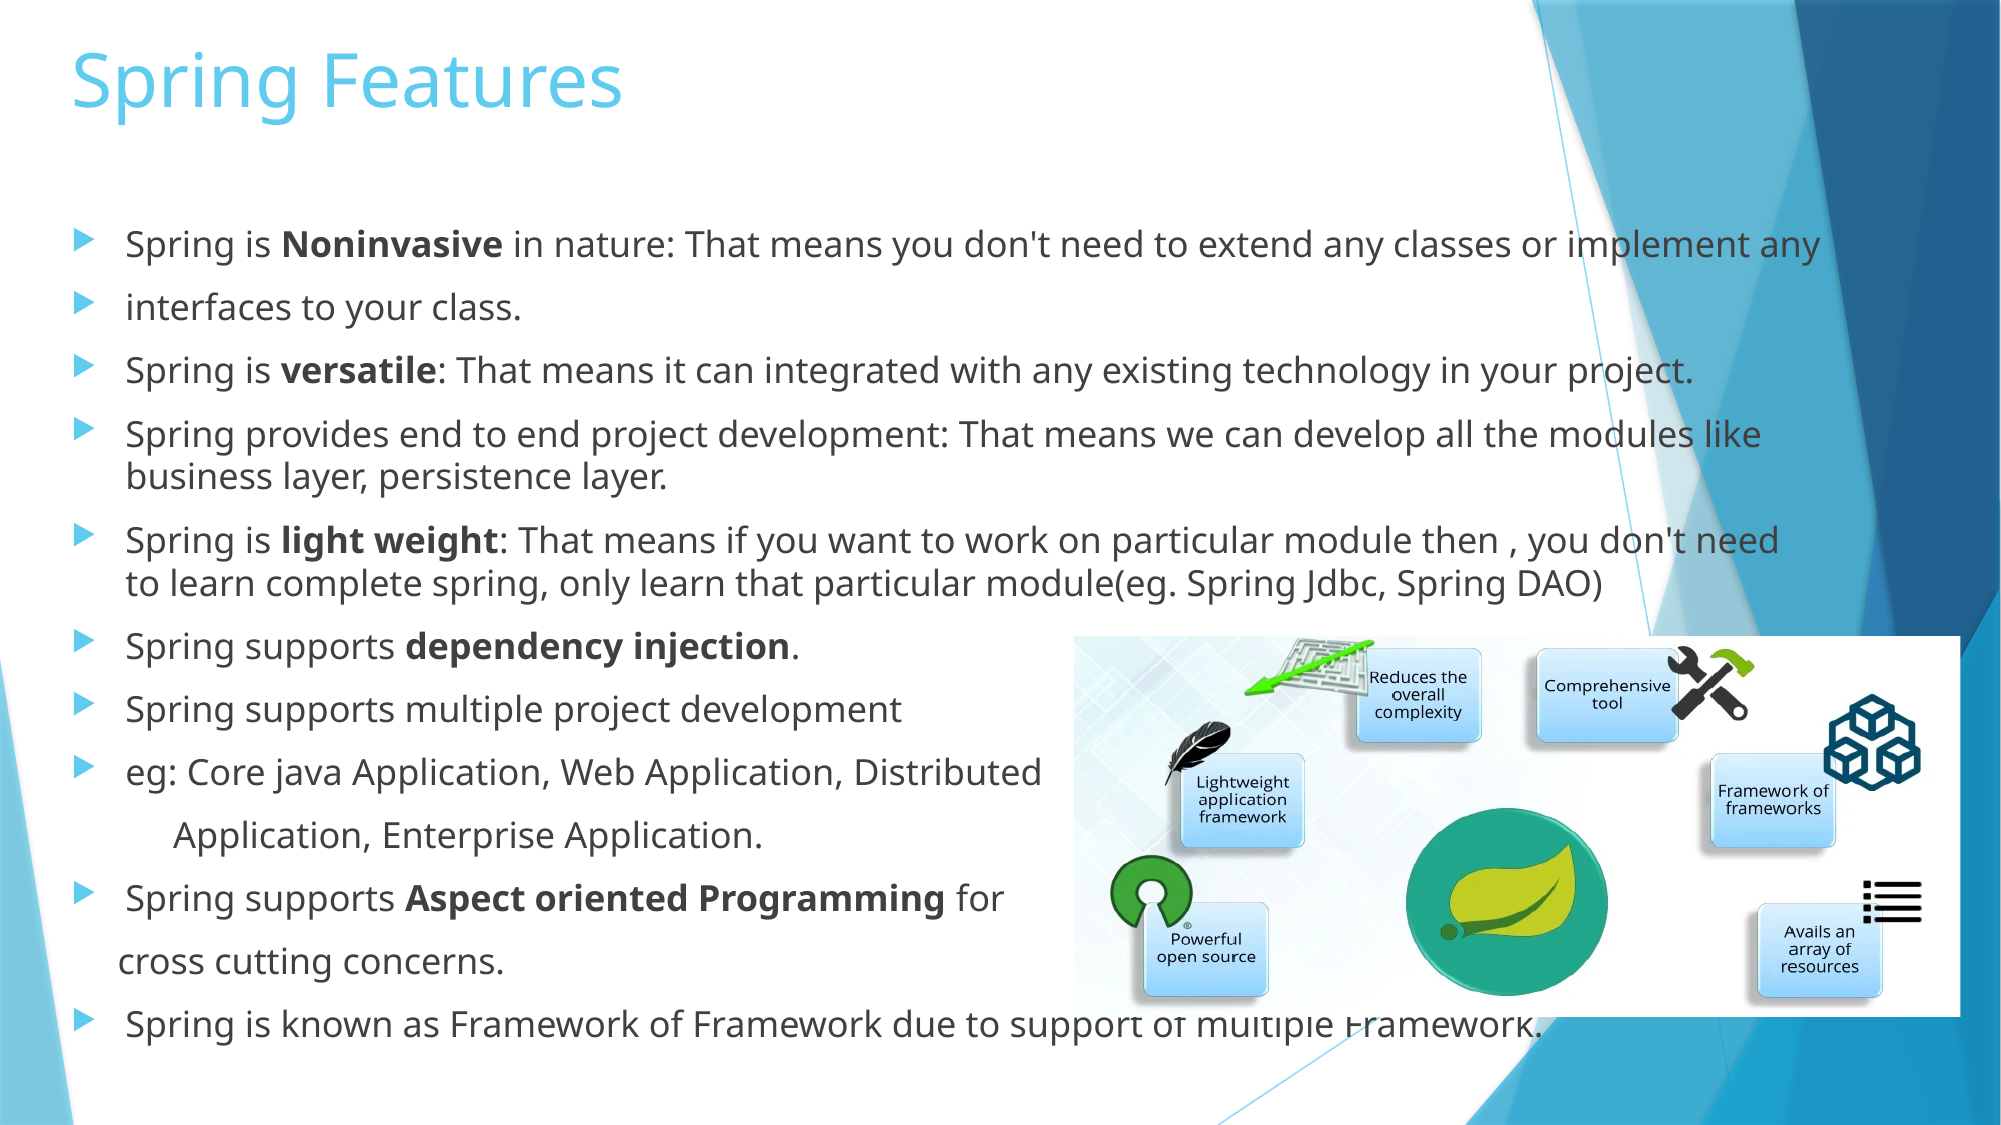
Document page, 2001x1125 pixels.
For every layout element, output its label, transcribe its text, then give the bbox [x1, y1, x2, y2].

picture [1073, 636, 1961, 1018]
title Spring Features [56, 25, 1467, 169]
list Spring is Noninvasive in nature: That means you don't need to extend any classes or implement any interfaces to your class. Spring is versatile: That means it can integrated with any existing technology in your project. Spring provides end to end project development: That means we can develop all the modules like business layer, persistence layer. Spring is light weight: That means if you want to work on particular module then , you don't need to learn complete spring, only learn that particular module(eg. Spring Jdbc, Spring DAO) Spring supports dependency injection. Spring supports multiple project development eg: Core java Application, Web Application, Distributed Application, Enterprise Application. Spring supports Aspect oriented Programming for cross cutting concerns. Spring is known as Framework of Framework due to support of multiple Framework. [56, 214, 1839, 1100]
